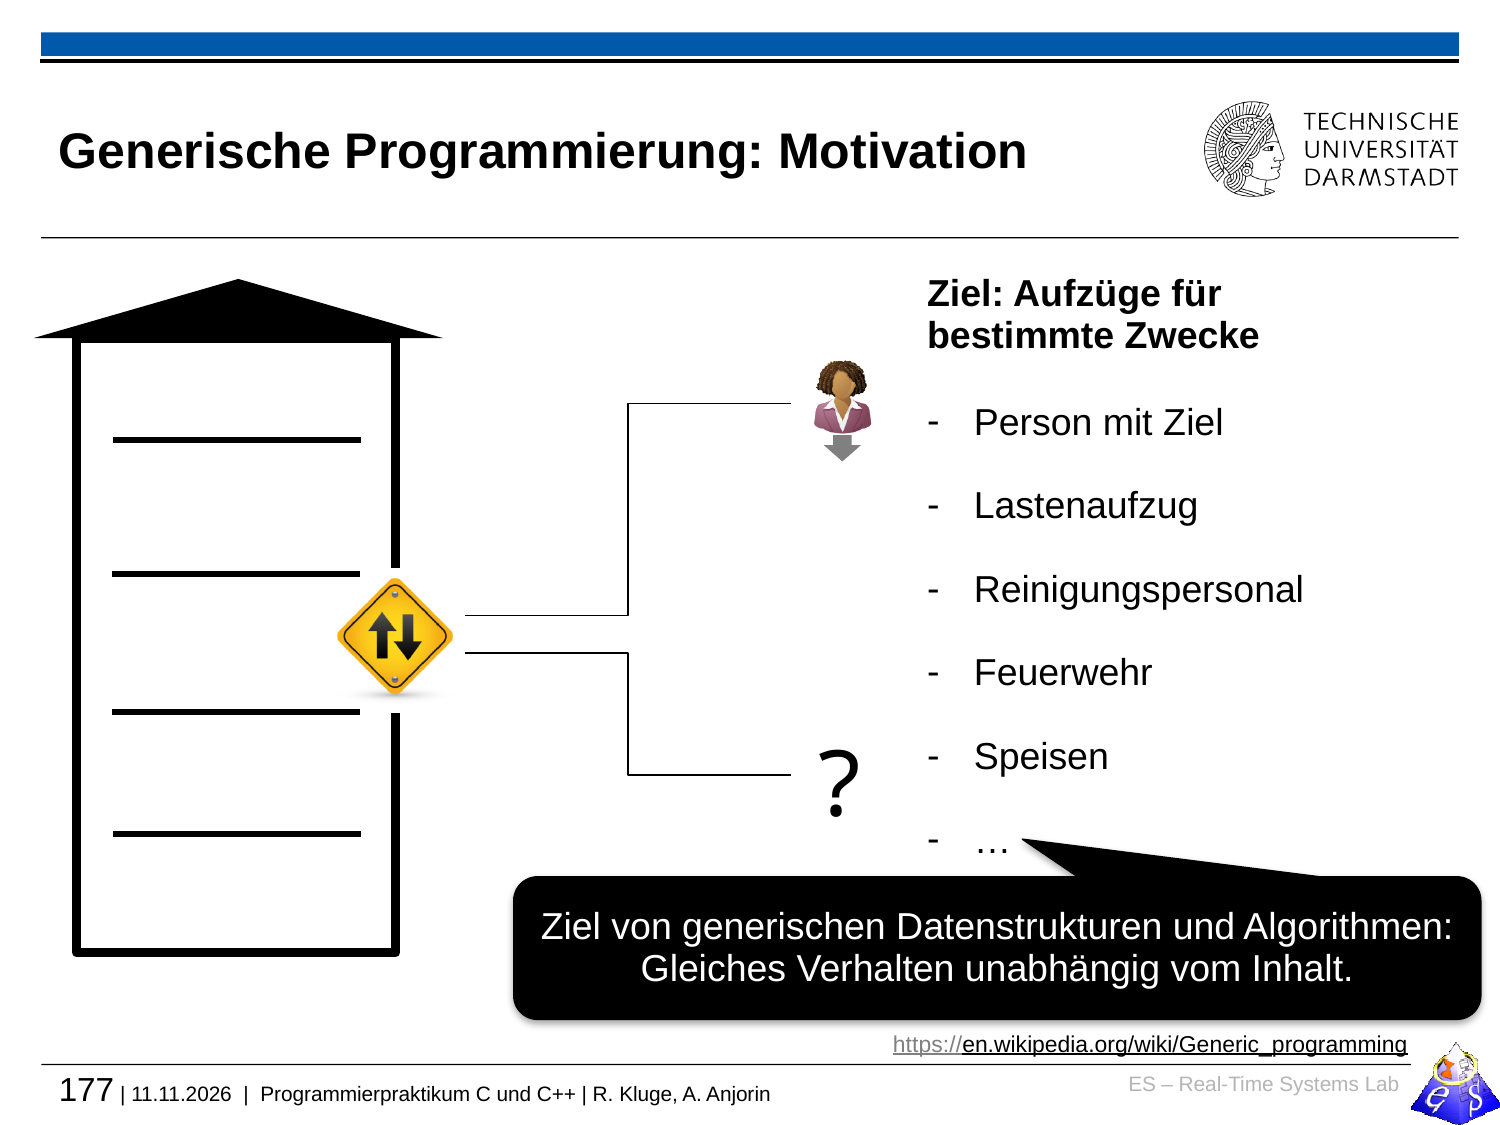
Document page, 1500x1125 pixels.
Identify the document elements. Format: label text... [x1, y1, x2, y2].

title Generische Programmierung: Motivation [58, 80, 1187, 218]
text_box [76, 339, 396, 953]
text_box Ziel von generischen Datenstrukturen und Algorithmen: Gleiches Verhalten unabhängig vom Inhalt. [513, 838, 1482, 1021]
text_box ? [796, 727, 882, 845]
picture [324, 568, 466, 714]
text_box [464, 652, 792, 776]
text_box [464, 403, 792, 616]
text_box https://en.wikipedia.org/wiki/Generic_programming [679, 1024, 1430, 1065]
text_box [33, 278, 443, 339]
picture [1411, 1041, 1500, 1125]
text_box Ziel: Aufzüge für bestimmte Zwecke Person mit Ziel Lastenaufzug Reinigungspersonal Feuerwehr Speisen … [912, 265, 1322, 869]
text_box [812, 356, 876, 462]
picture [1187, 84, 1483, 214]
